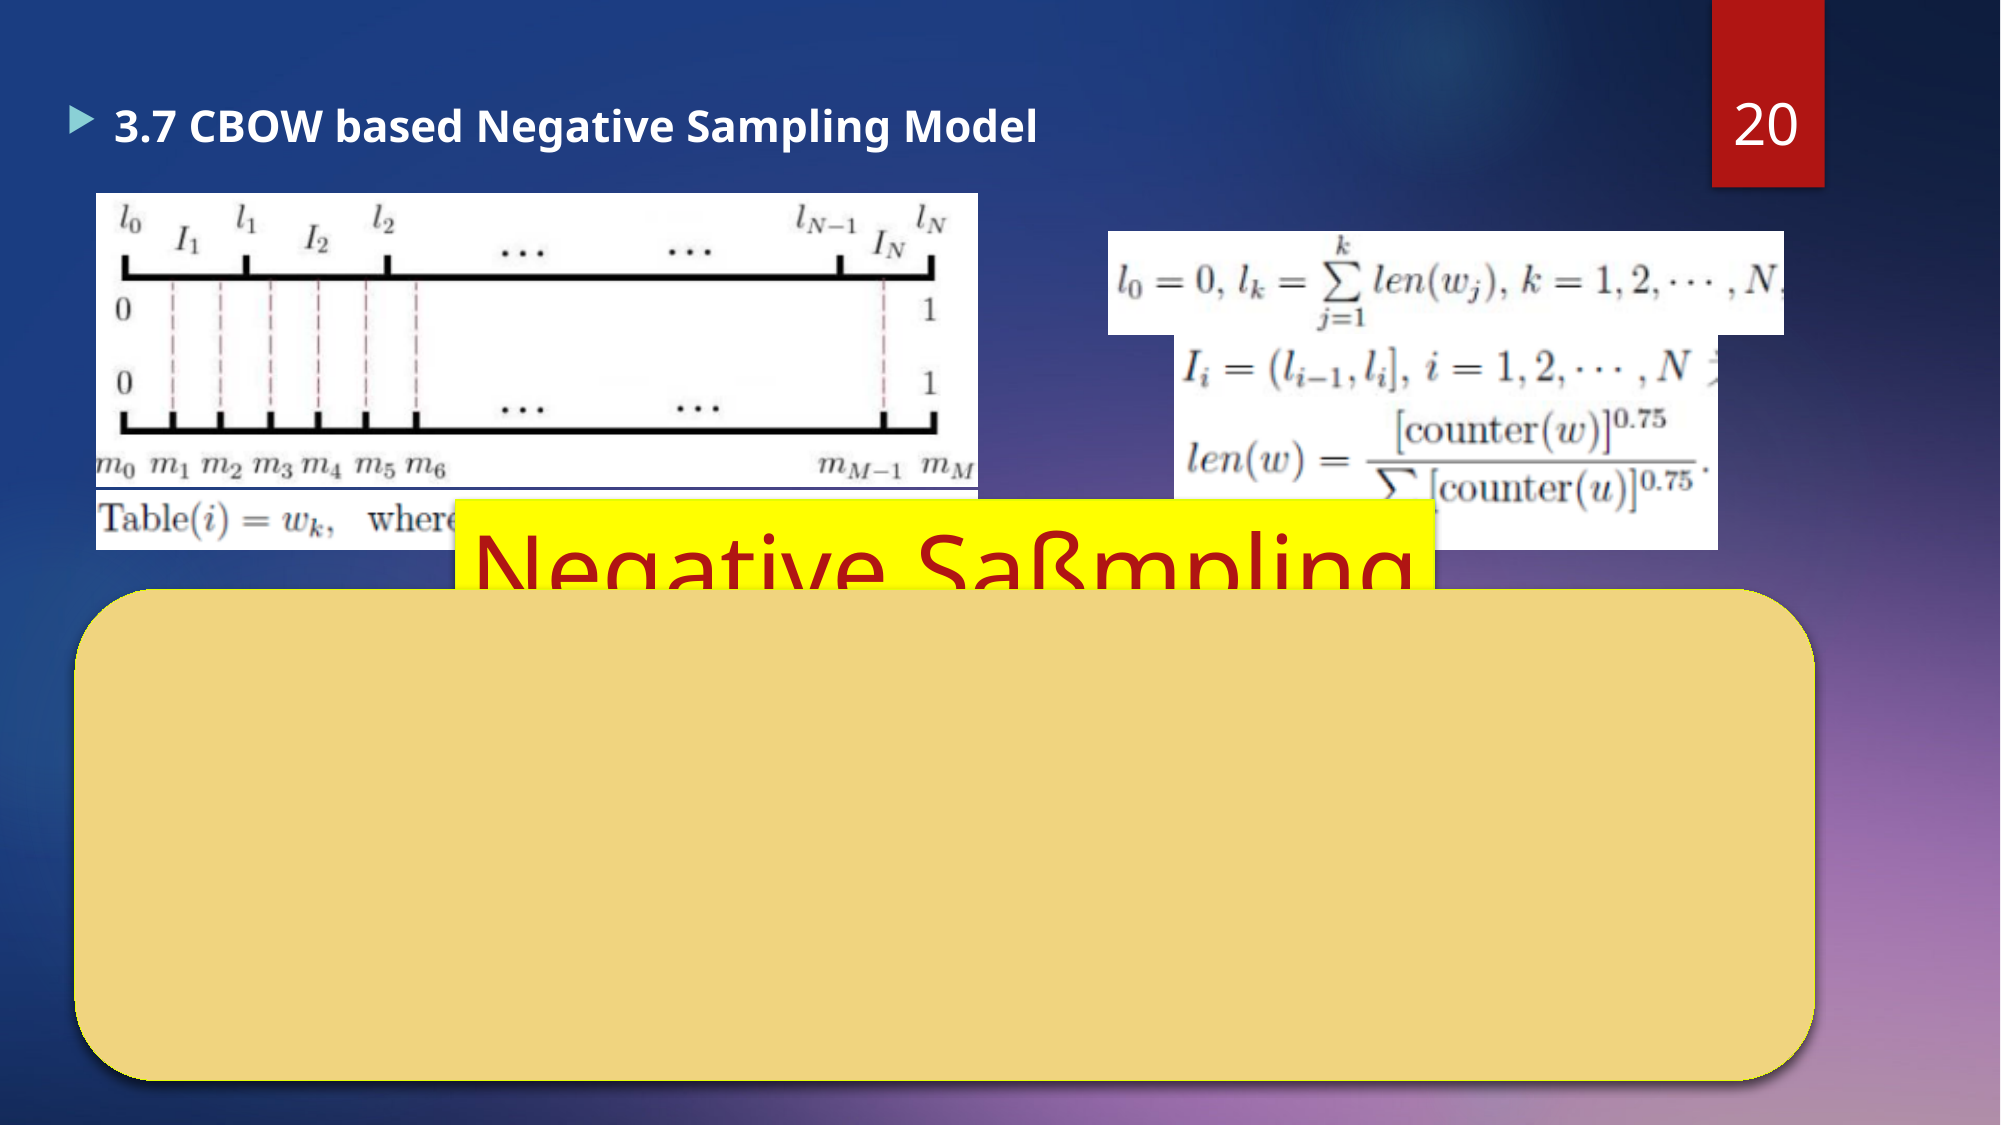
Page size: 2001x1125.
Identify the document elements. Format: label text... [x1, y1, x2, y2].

slide_number 19 [1698, 48, 1836, 175]
text_box 3.7 CBOW based Negative Sampling Model [51, 90, 1300, 160]
text_box [74, 589, 1815, 1081]
picture [0, 0, 2001, 1125]
text_box Negative Saßmpling [455, 499, 1435, 586]
